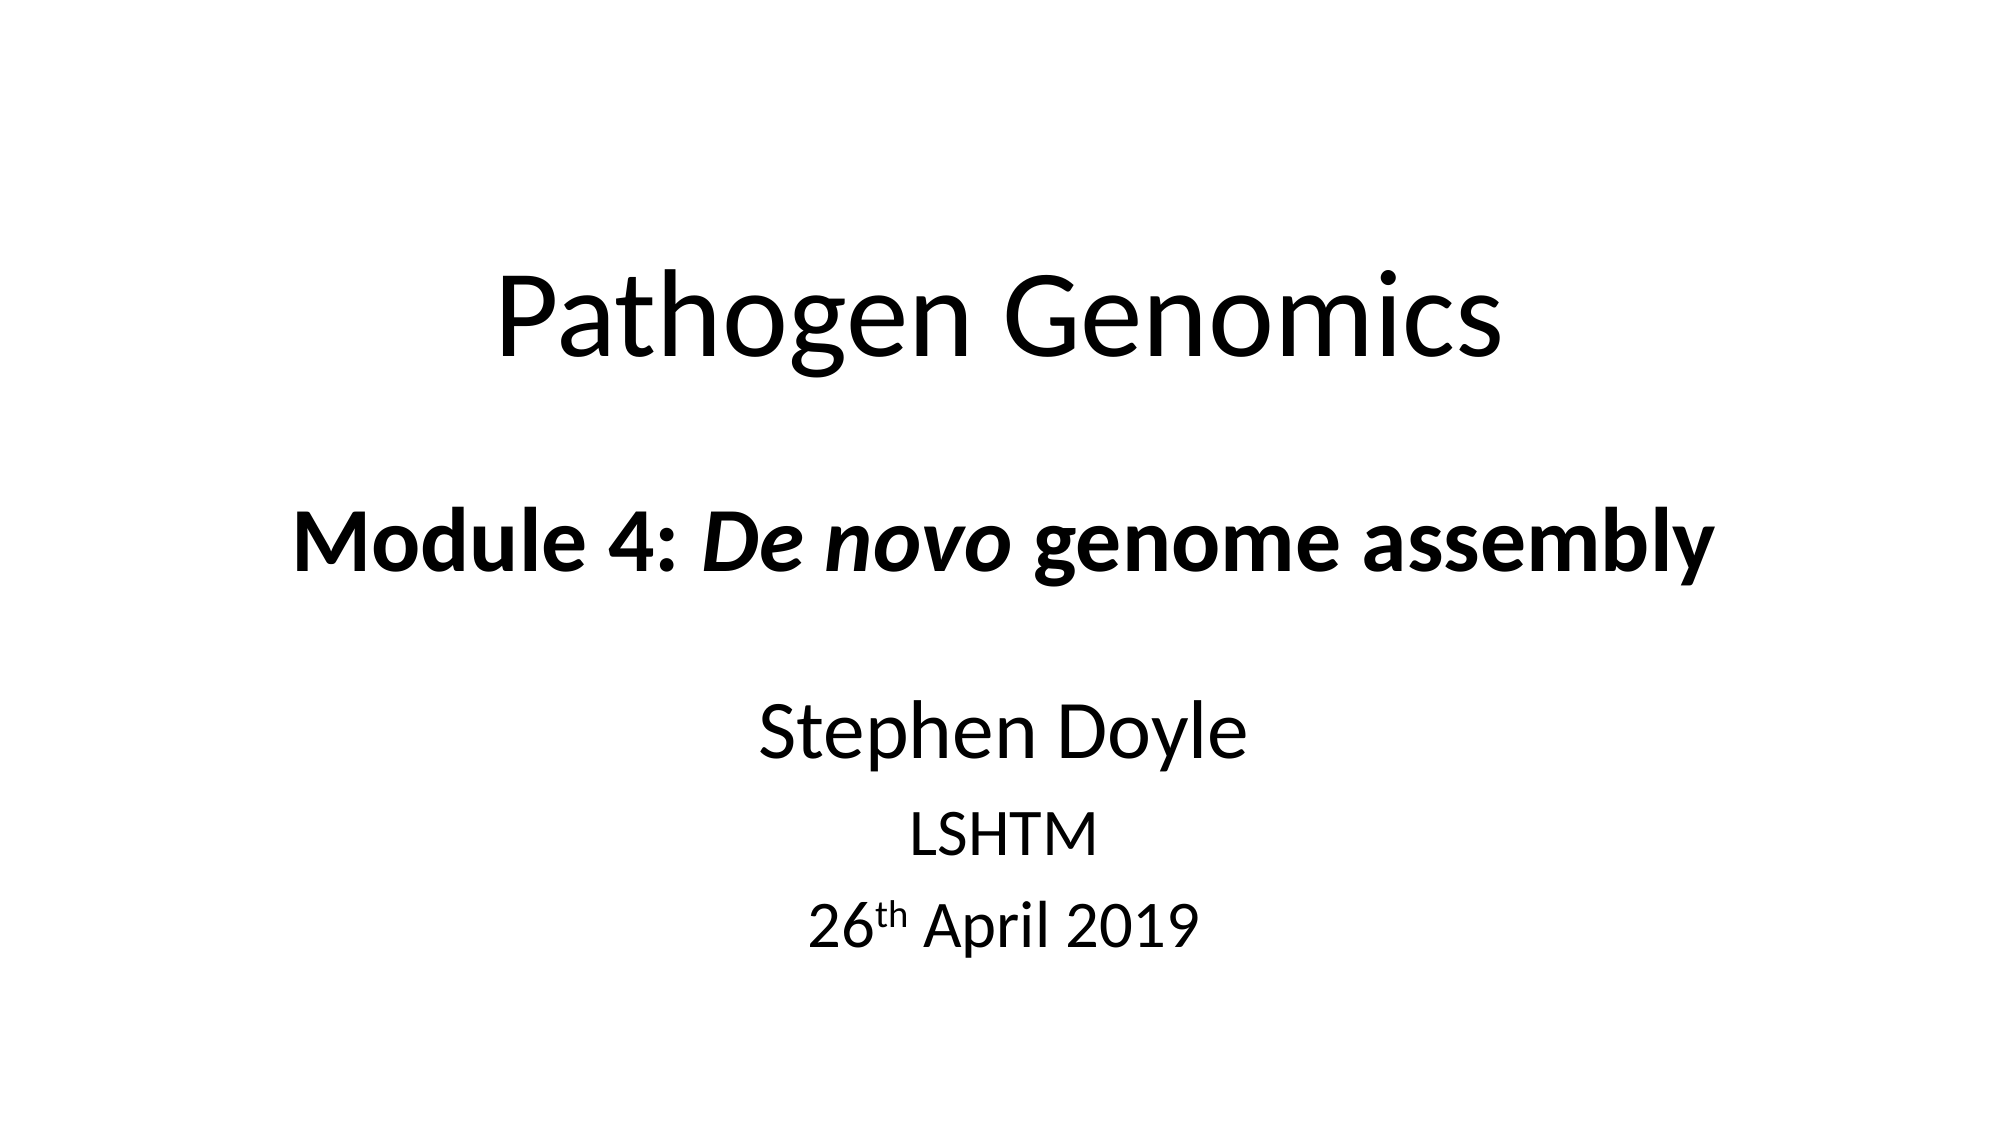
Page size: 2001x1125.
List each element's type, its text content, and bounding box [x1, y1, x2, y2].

title Pathogen Genomics [249, 0, 1750, 392]
subtitle Module 4: De novo genome assembly Stephen Doyle LSHTM 26th April 2019 [249, 484, 1750, 757]
